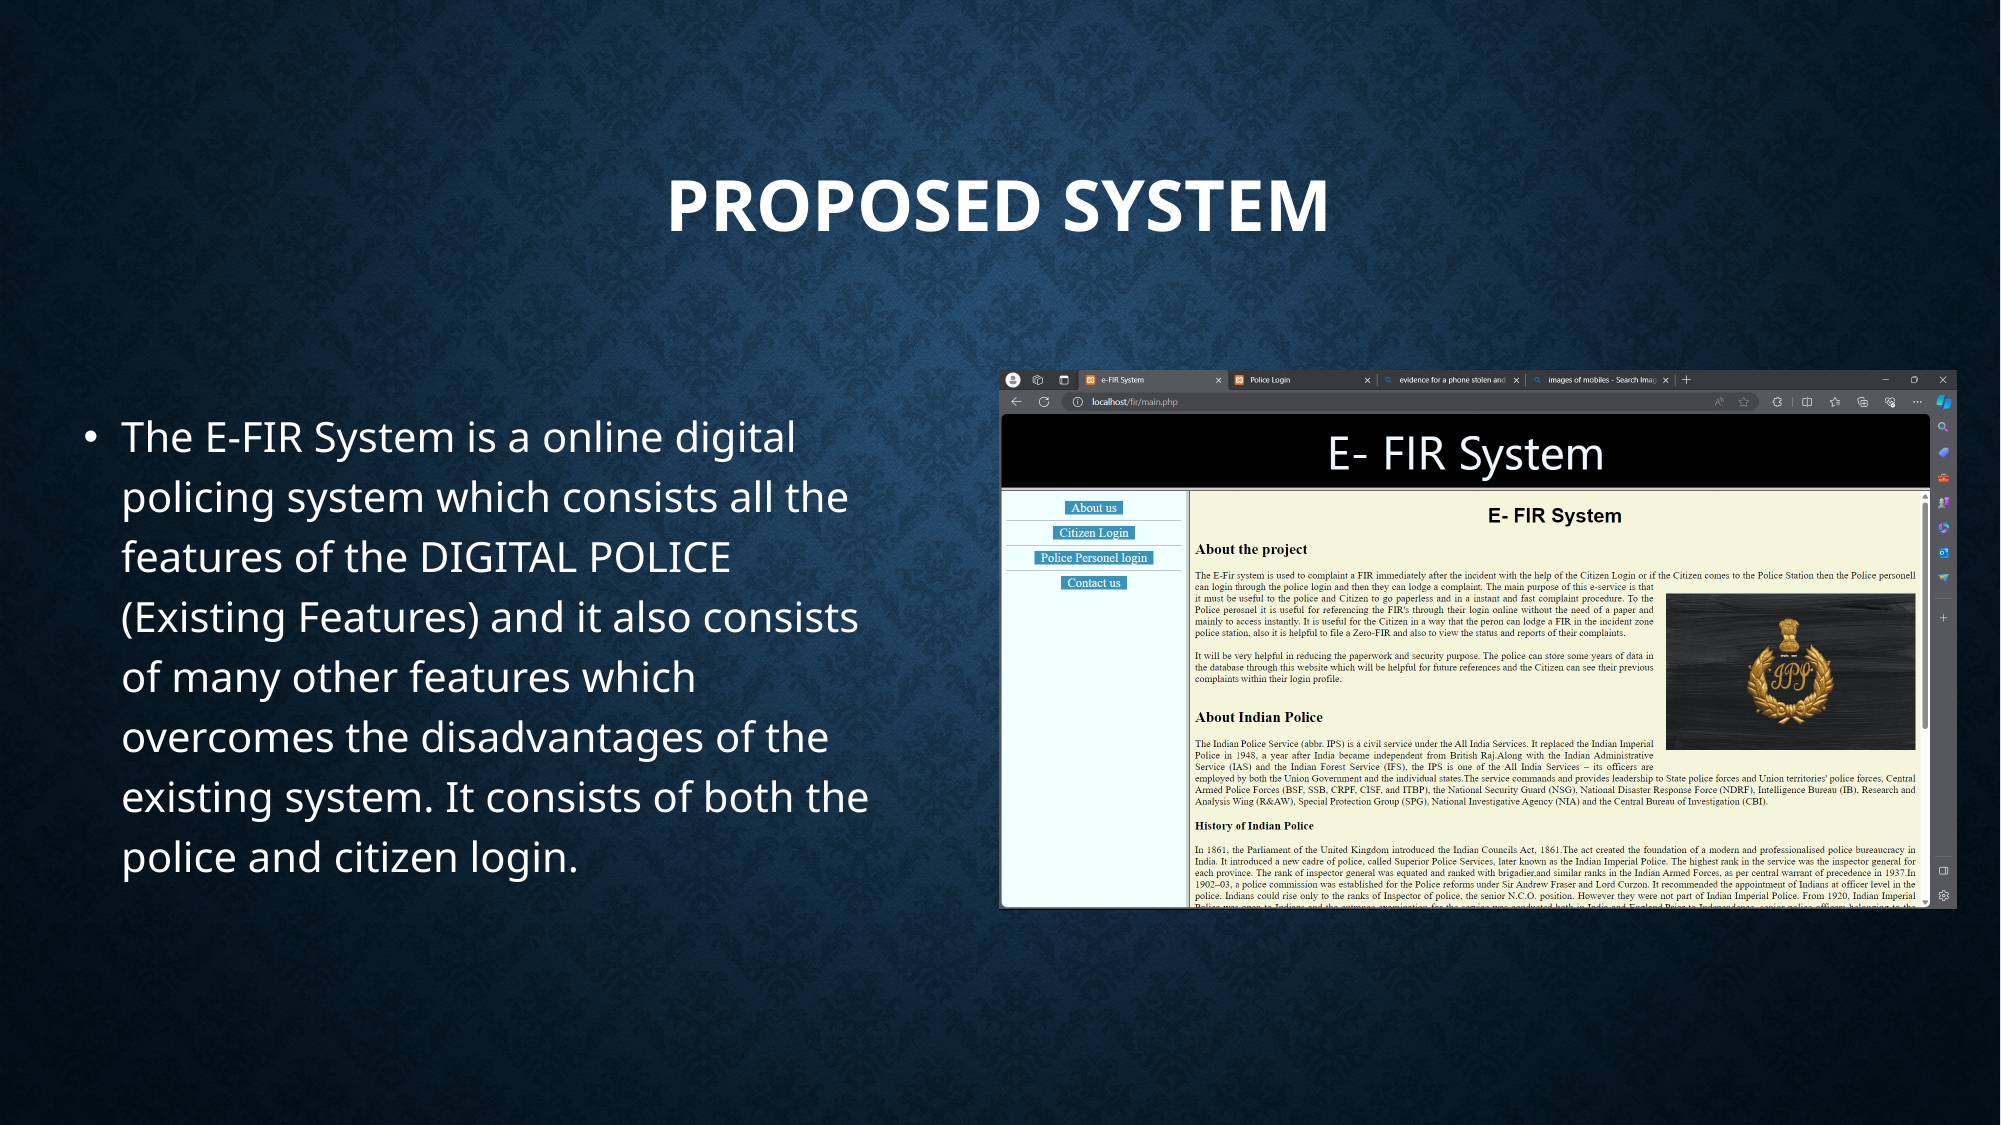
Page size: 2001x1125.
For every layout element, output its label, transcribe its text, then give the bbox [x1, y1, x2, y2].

list The E-FIR System is a online digital policing system which consists all the features of the DIGITAL POLICE (Existing Features) and it also consists of many other features which overcomes the disadvantages of the existing system. It consists of both the police and citizen login. [68, 393, 907, 1001]
title Proposed system [149, 99, 1849, 318]
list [998, 369, 1958, 910]
